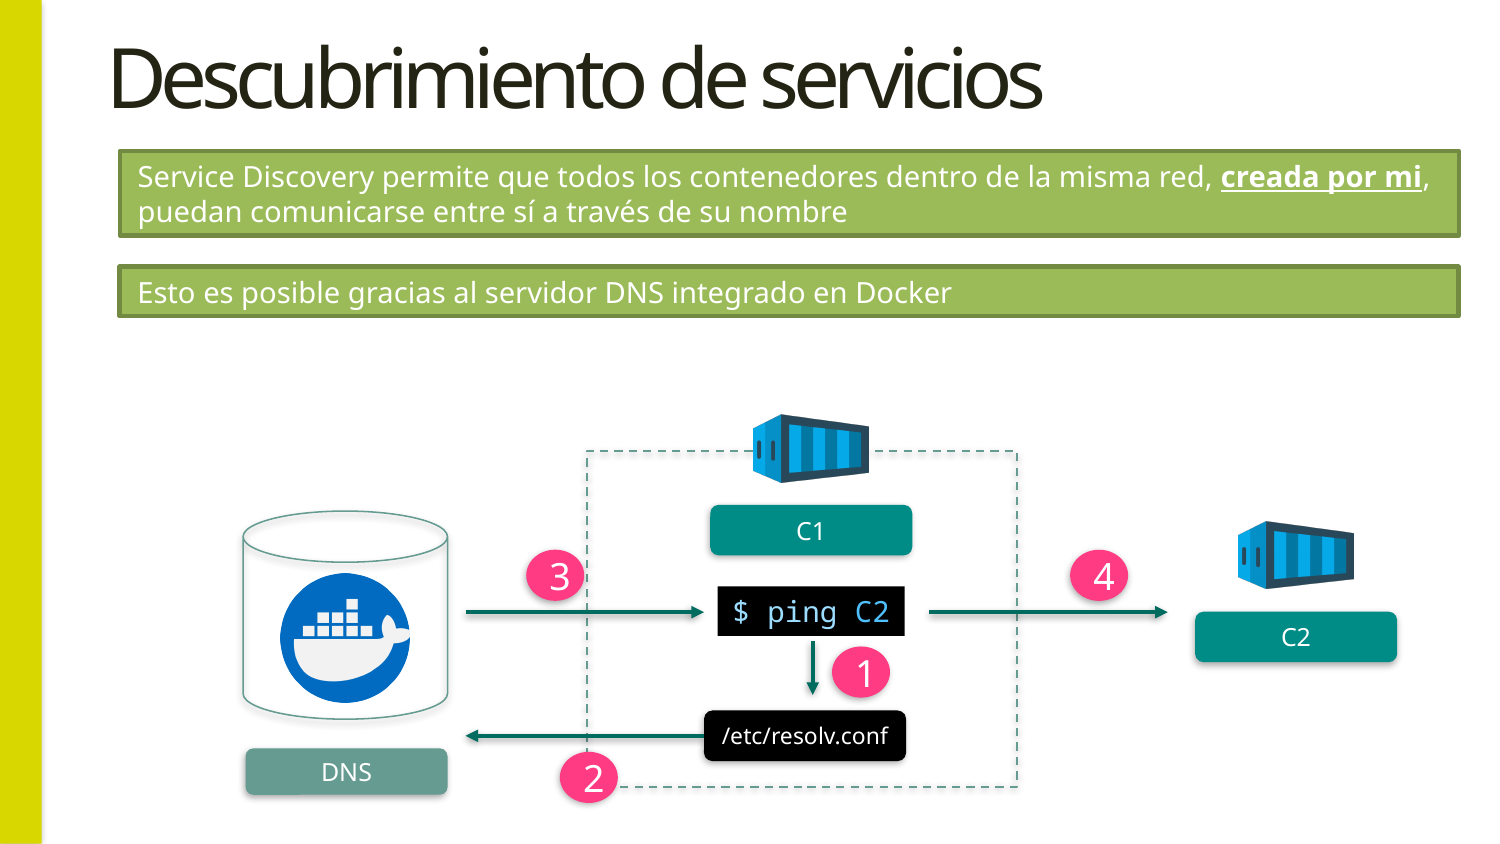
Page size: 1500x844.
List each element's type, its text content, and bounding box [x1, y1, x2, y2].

text_box [0, 0, 42, 844]
text_box Service Discovery permite que todos los contenedores dentro de la misma red, creada por mi, puedan comunicarse entre sí a través de su nombre [118, 149, 1461, 238]
text_box 1 [831, 645, 891, 699]
text_box C1 [709, 504, 914, 557]
text_box C2 [1194, 610, 1398, 663]
title Descubrimiento de servicios [106, 0, 1459, 133]
text_box [242, 510, 449, 720]
text_box $ ping C2 [717, 586, 905, 636]
text_box DNS [244, 747, 449, 796]
picture [280, 572, 411, 703]
picture [1238, 497, 1355, 614]
text_box 4 [1069, 548, 1129, 602]
picture [753, 390, 870, 507]
text_box /etc/resolv.conf [703, 709, 907, 762]
text_box 2 [559, 751, 619, 804]
text_box [585, 449, 1019, 789]
text_box Esto es posible gracias al servidor DNS integrado en Docker [117, 264, 1461, 318]
text_box 3 [525, 548, 585, 602]
